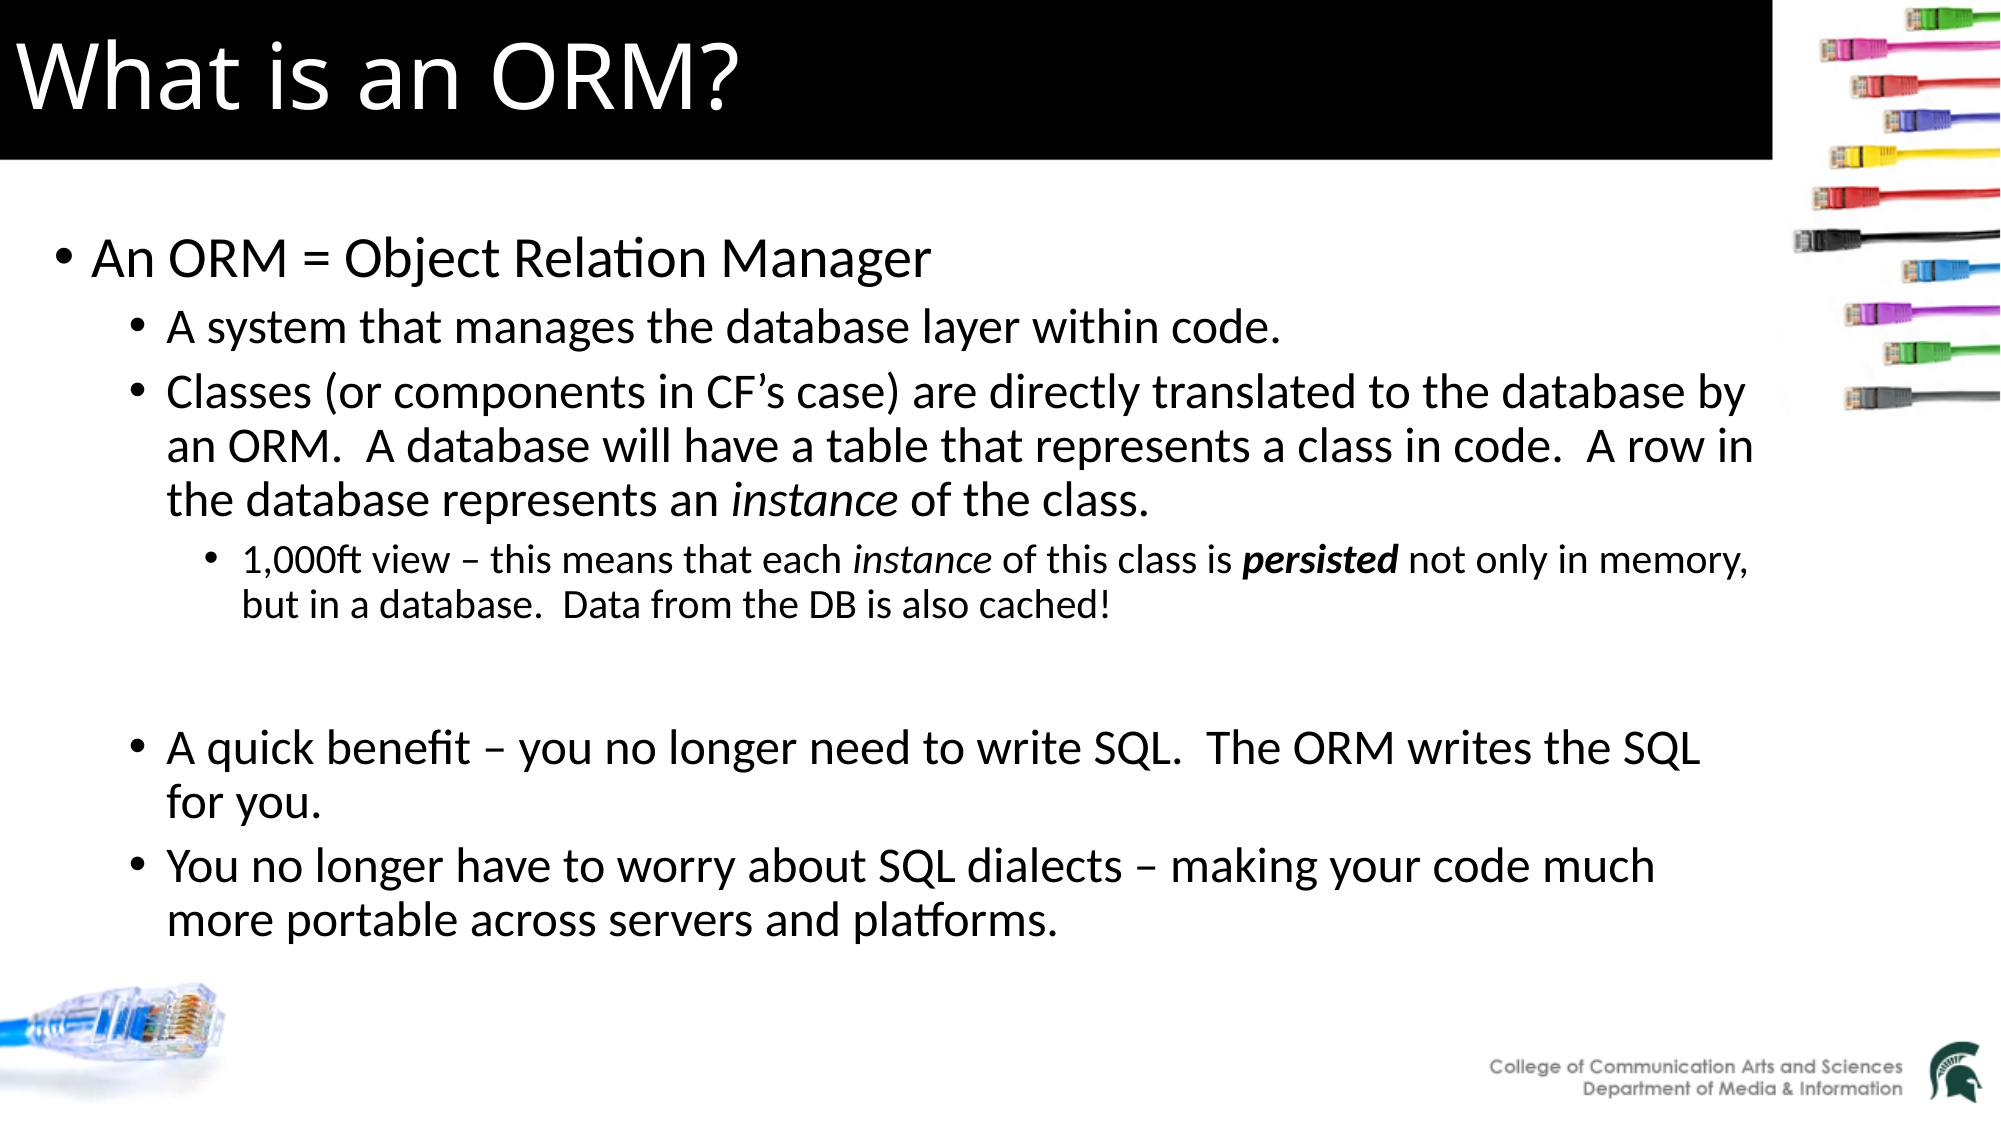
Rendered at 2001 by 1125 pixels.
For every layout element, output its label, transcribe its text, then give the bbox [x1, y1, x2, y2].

list An ORM = Object Relation Manager A system that manages the database layer within code. Classes (or components in CF’s case) are directly translated to the database by an ORM. A database will have a table that represents a class in code. A row in the database represents an instance of the class. 1,000ft view – this means that each instance of this class is persisted not only in memory, but in a database. Data from the DB is also cached! A quick benefit – you no longer need to write SQL. The ORM writes the SQL for you. You no longer have to worry about SQL dialects – making your code much more portable across servers and platforms. [38, 219, 1772, 963]
title What is an ORM? [0, 0, 1772, 161]
picture [0, 0, 2001, 1125]
